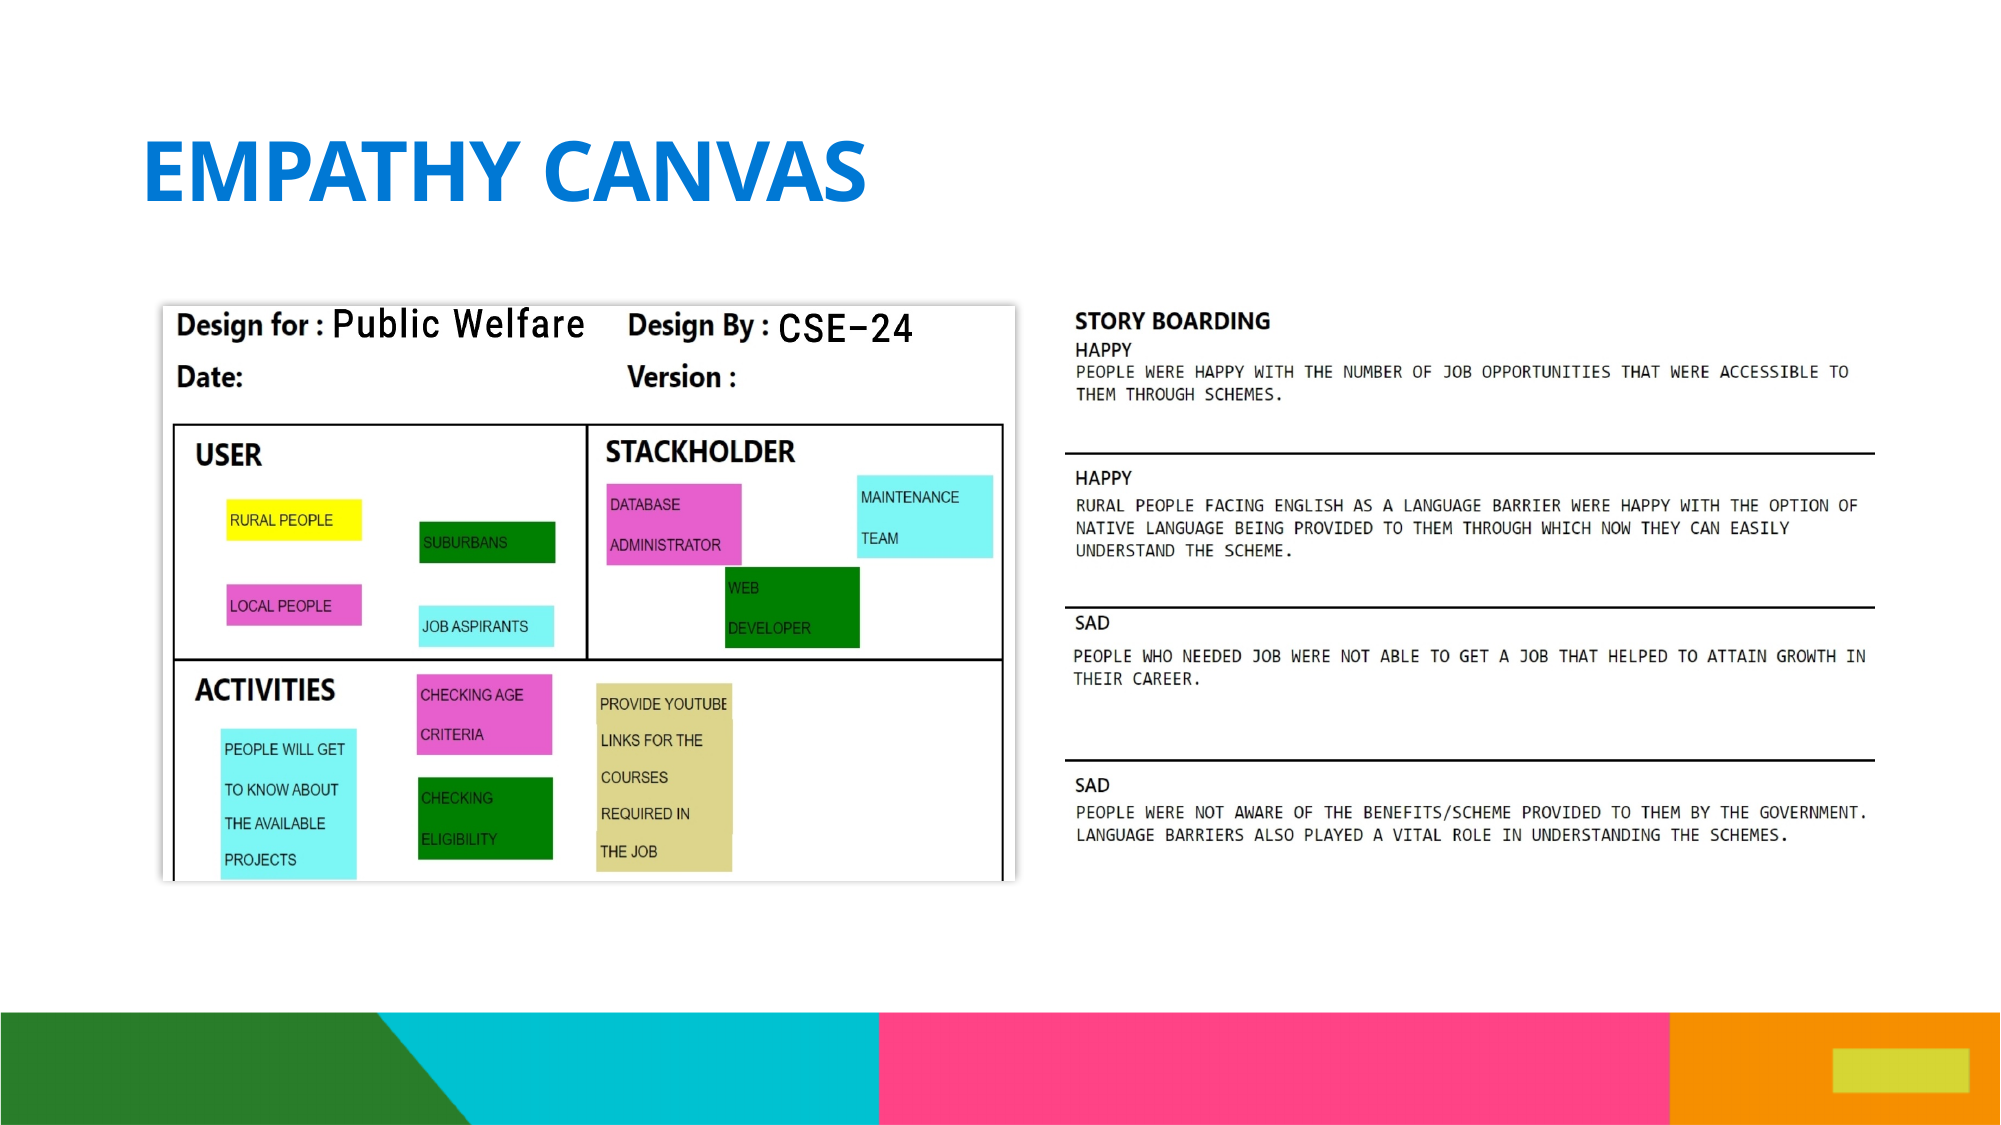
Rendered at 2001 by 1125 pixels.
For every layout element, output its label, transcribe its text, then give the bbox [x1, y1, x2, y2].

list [1065, 306, 1875, 881]
title EMPATHY CANVAS [125, 117, 1875, 219]
picture [2, 1013, 2000, 1125]
picture [162, 306, 1015, 881]
list [125, 293, 1875, 407]
